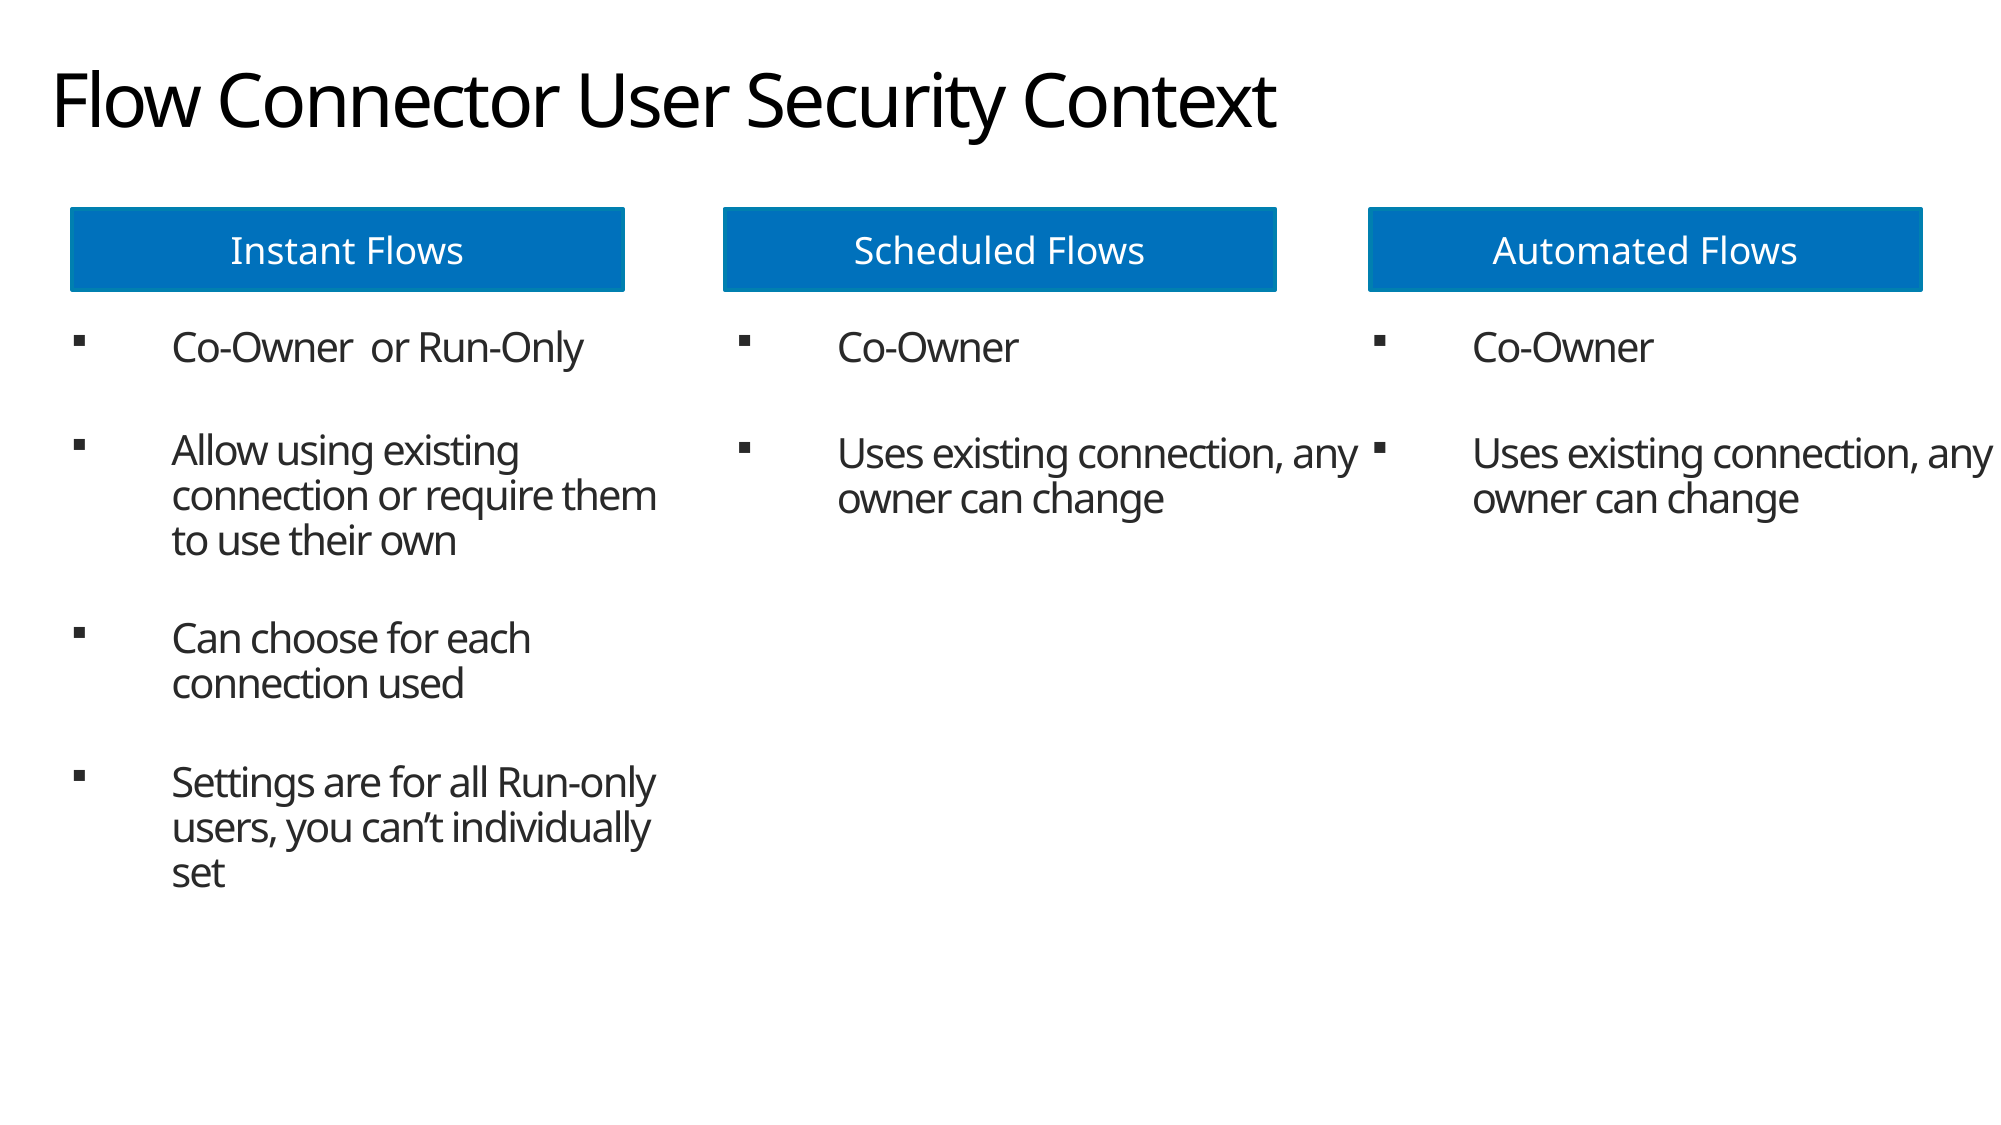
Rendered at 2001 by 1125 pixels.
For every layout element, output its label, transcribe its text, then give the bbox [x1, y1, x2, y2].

title Flow Connector User Security Context [50, 37, 1950, 169]
text_box Scheduled Flows [723, 207, 1277, 292]
text_box Instant Flows [70, 207, 625, 292]
text_box Automated Flows [1368, 207, 1923, 292]
list Co-Owner or Run-Only Allow using existing connection or require them to use their own Can choose for each connection used Settings are for all Run-only users, you can’t individually set [70, 326, 701, 857]
text_box Co-Owner Uses existing connection, any owner can change [736, 326, 1367, 523]
text_box Co-Owner Uses existing connection, any owner can change [1371, 326, 2000, 523]
